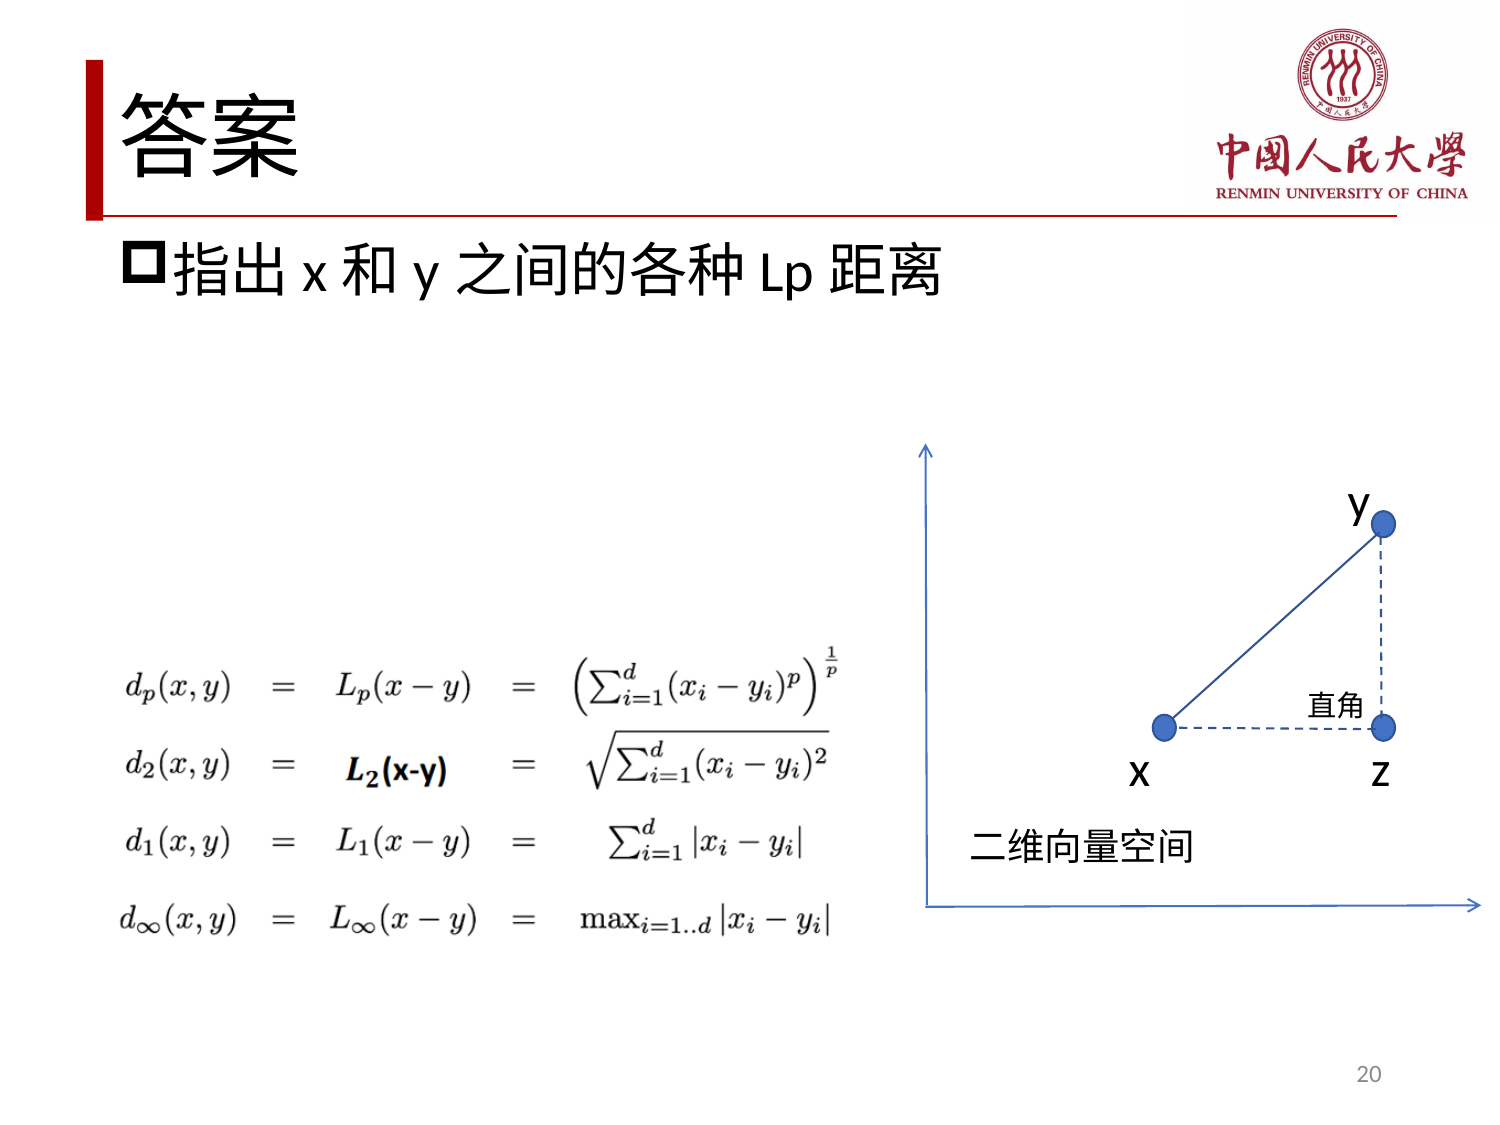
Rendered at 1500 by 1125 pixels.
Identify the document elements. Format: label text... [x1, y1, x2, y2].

picture [1190, 0, 1500, 221]
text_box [925, 443, 1482, 907]
title 答案 [103, 59, 1397, 221]
slide_number 20 [1059, 1042, 1397, 1103]
picture [62, 620, 882, 996]
